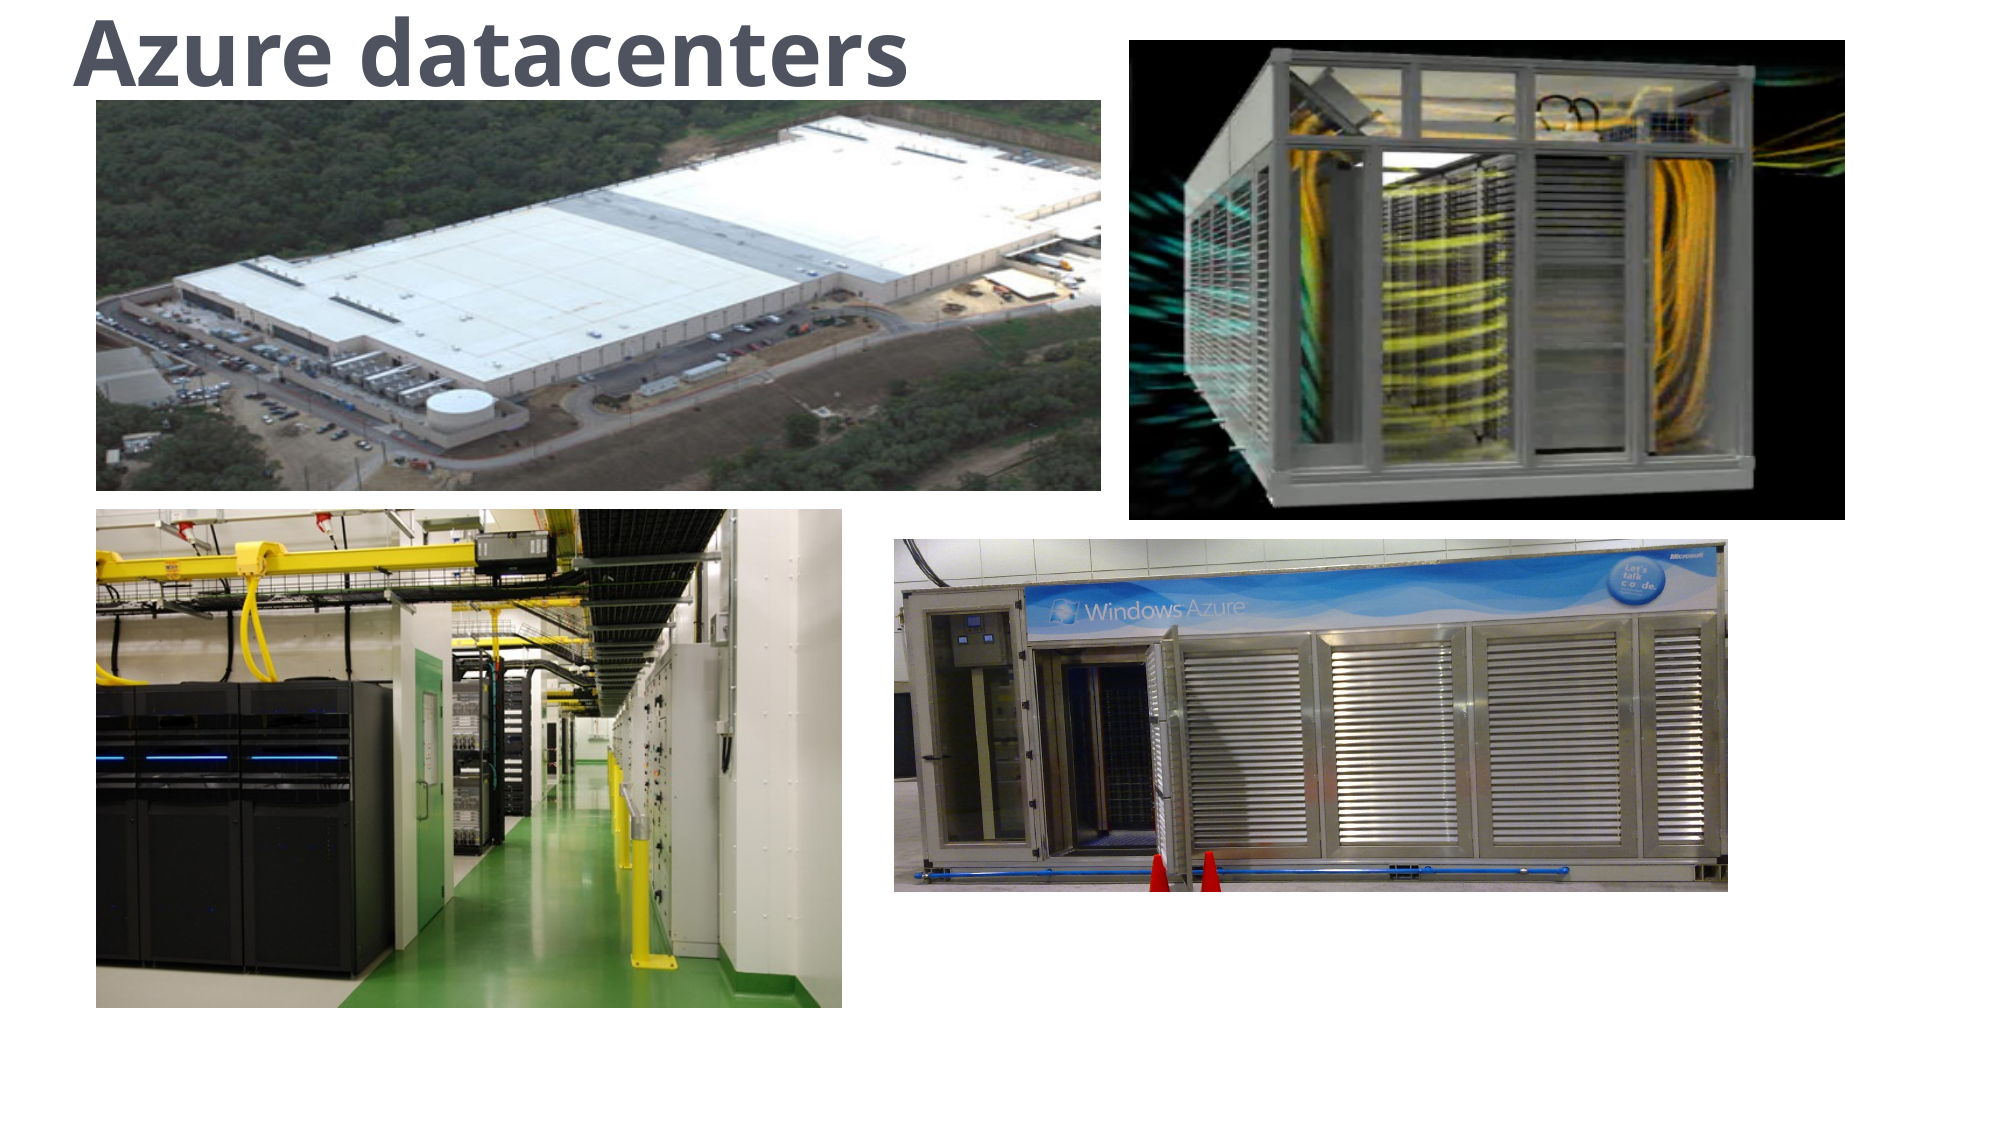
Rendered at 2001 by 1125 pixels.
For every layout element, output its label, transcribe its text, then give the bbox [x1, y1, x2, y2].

text_box Azure datacenters [67, 2, 1816, 111]
picture [96, 100, 1101, 491]
picture [894, 539, 1730, 892]
picture [1129, 40, 1845, 520]
picture [96, 509, 842, 1008]
